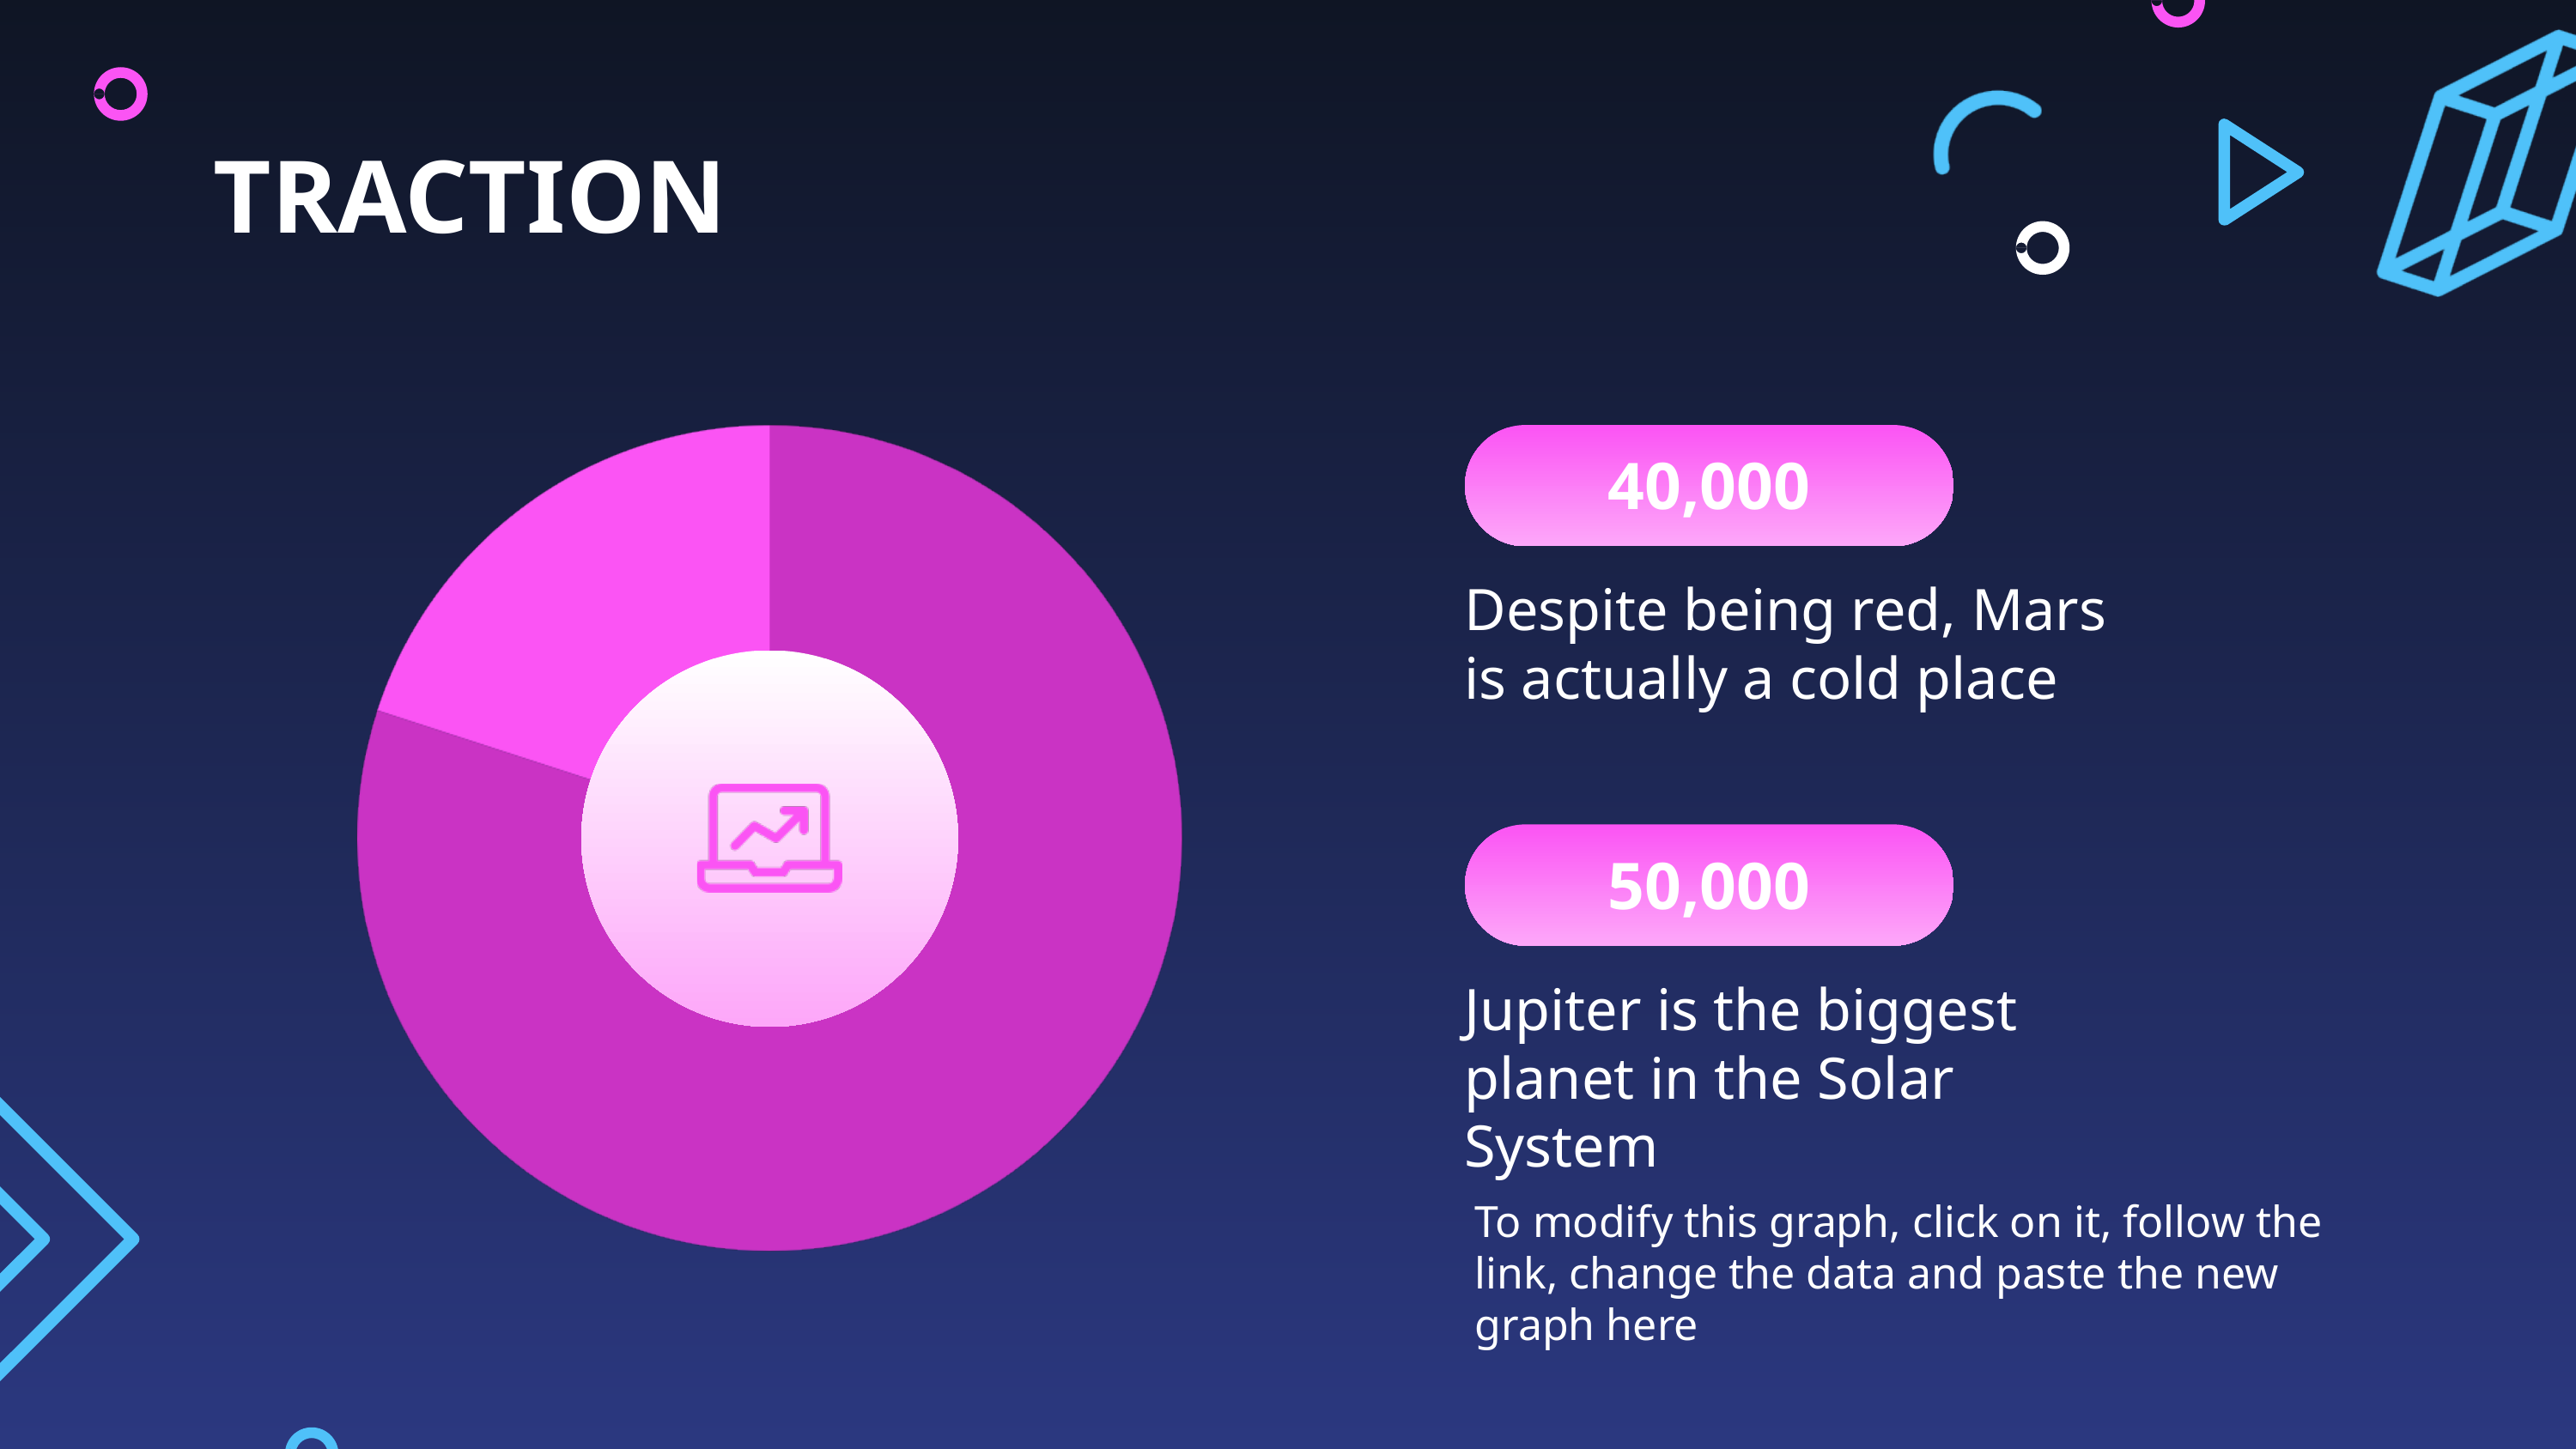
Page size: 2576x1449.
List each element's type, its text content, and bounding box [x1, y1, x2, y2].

text_box [264, 379, 1275, 1297]
text_box Despite being red, Mars is actually a cold place [1464, 573, 2164, 711]
text_box TRACTION [213, 132, 2363, 253]
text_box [580, 650, 958, 1028]
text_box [2218, 118, 2305, 226]
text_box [1464, 824, 1954, 946]
text_box [1928, 72, 2046, 132]
text_box To modify this graph, click on it, follow the link, change the data and paste the new graph here [1474, 1194, 2375, 1410]
text_box Jupiter is the biggest planet in the Solar System [1464, 973, 2164, 1179]
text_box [284, 1427, 339, 1449]
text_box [94, 66, 148, 121]
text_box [0, 1132, 99, 1345]
text_box [2374, 0, 2576, 328]
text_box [2015, 221, 2070, 276]
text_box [1464, 424, 1954, 547]
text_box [2151, 0, 2206, 28]
